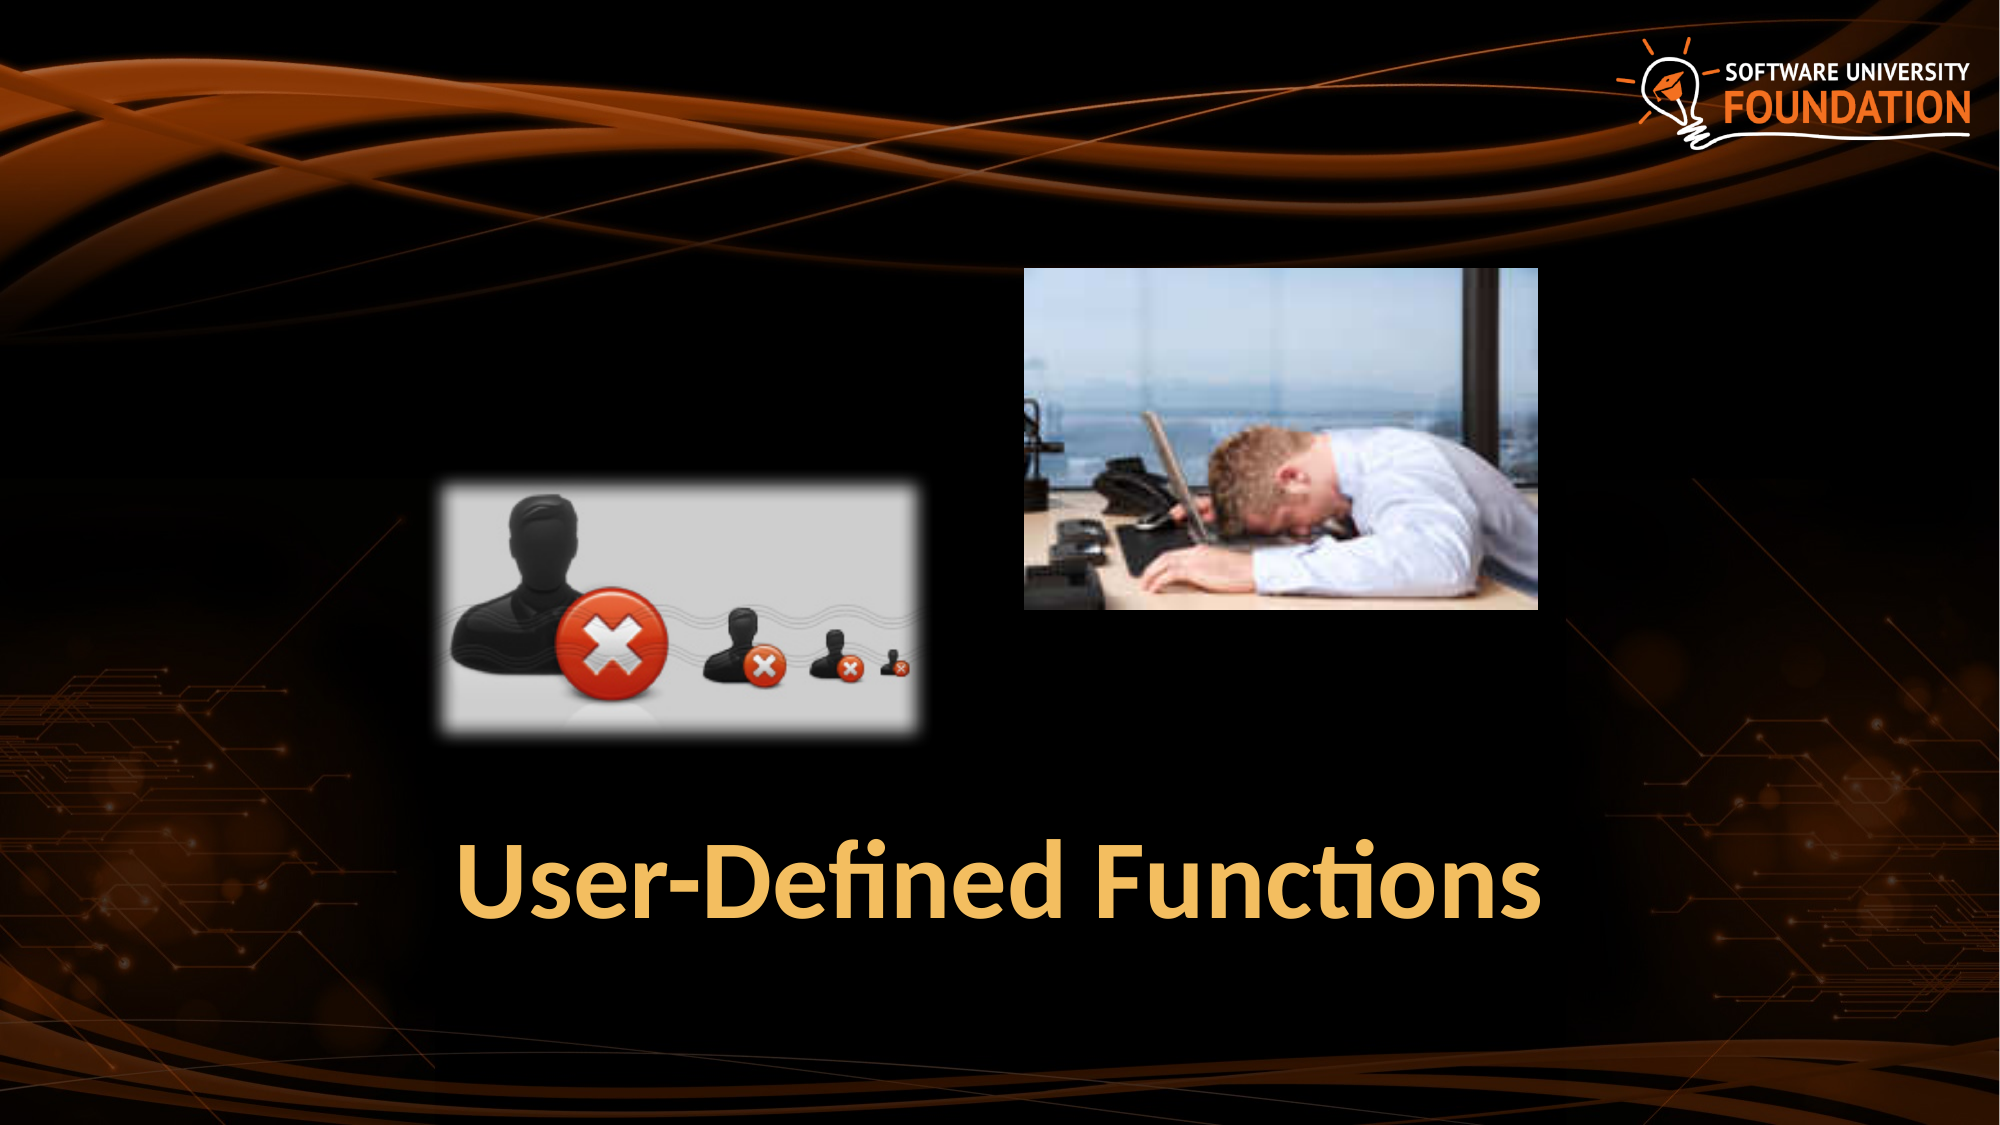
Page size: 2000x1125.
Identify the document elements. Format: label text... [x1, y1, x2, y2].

text_box [149, 943, 1850, 1062]
text_box User-Defined Functions [149, 812, 1850, 943]
picture [0, 0, 2000, 1125]
